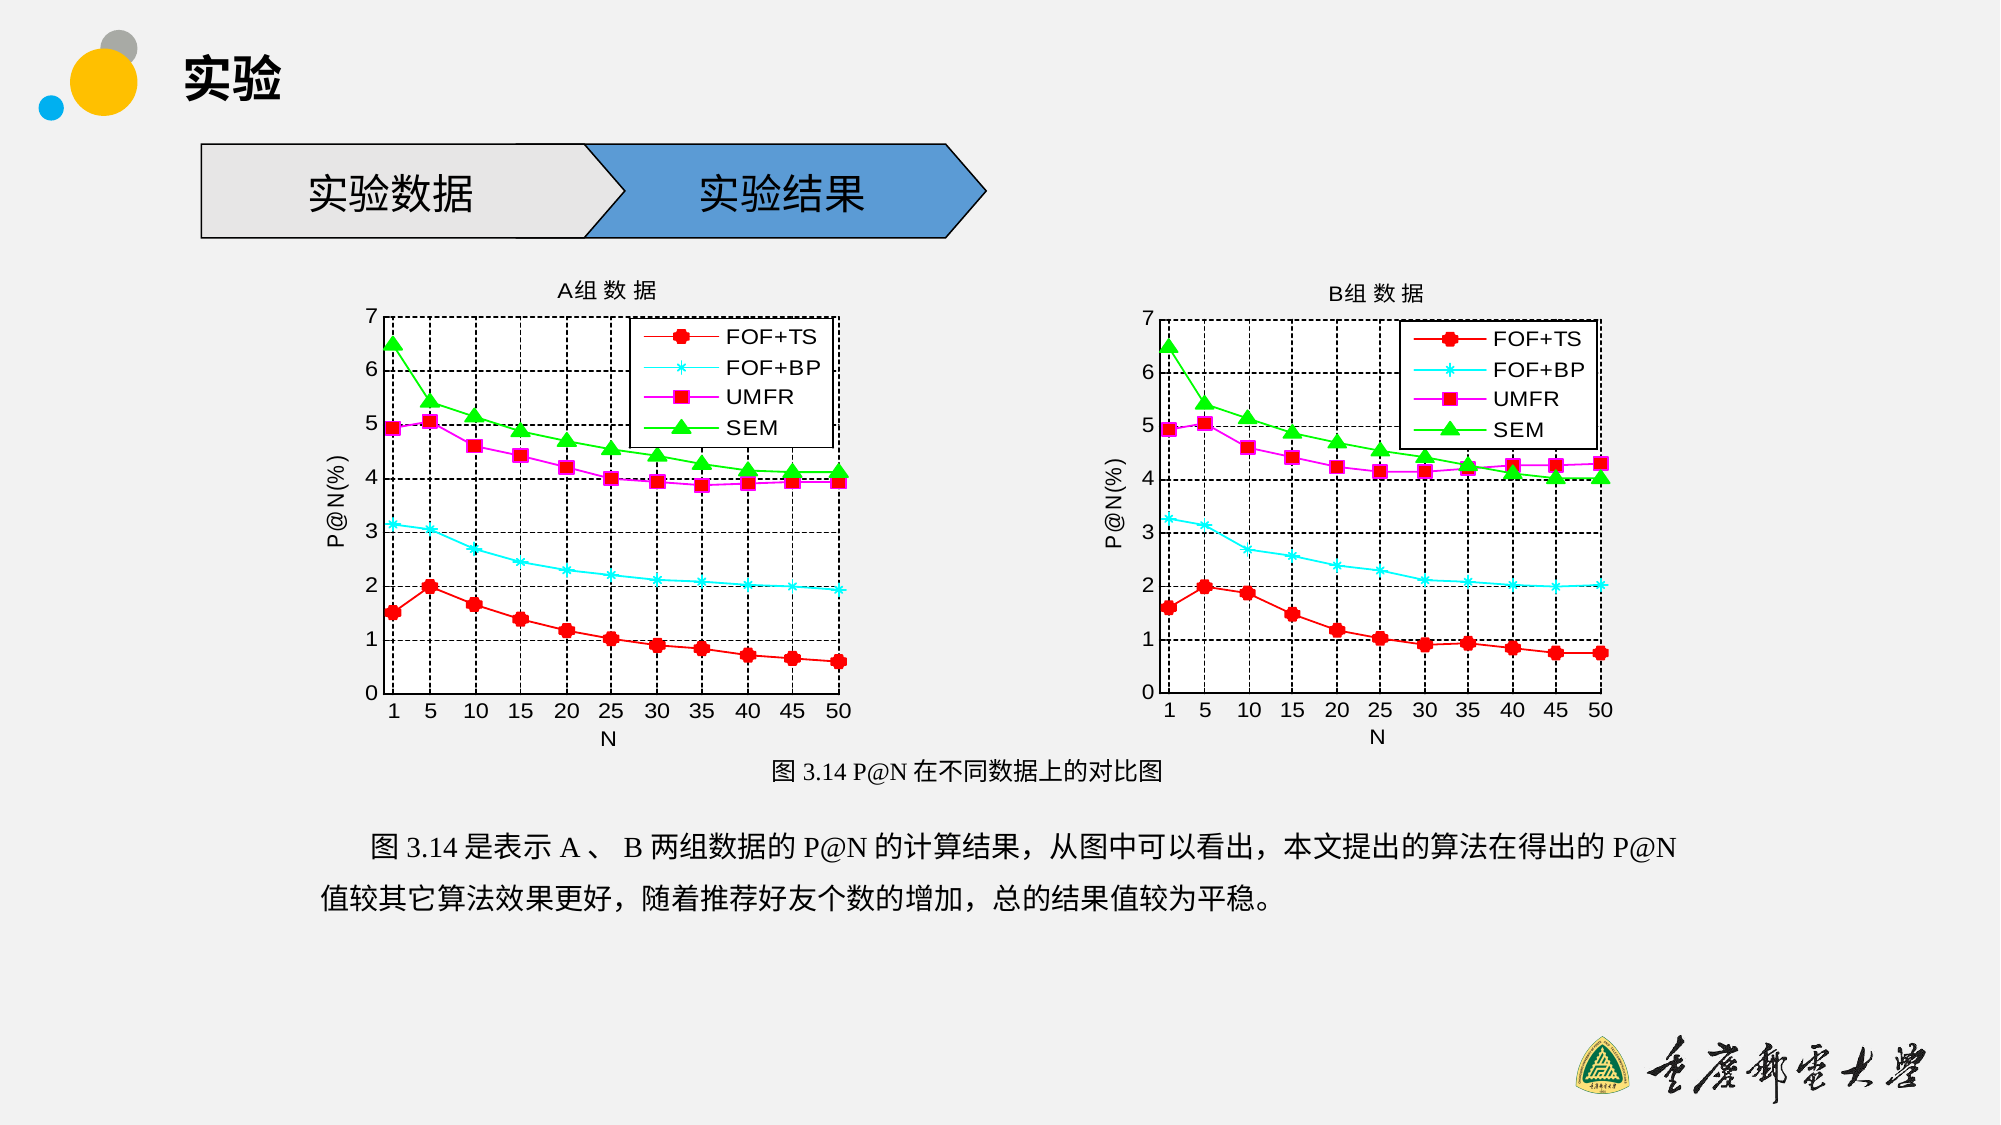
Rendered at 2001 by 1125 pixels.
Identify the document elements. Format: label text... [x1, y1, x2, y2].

text_box 图3.14 P@N在不同数据上的对比图 [757, 732, 1179, 793]
title 实验 [167, 41, 775, 121]
picture [320, 279, 852, 750]
picture [1100, 282, 1616, 747]
text_box 图3.14是表示A、B两组数据的P@N的计算结果，从图中可以看出，本文提出的算法在得出的P@N值较其它算法效果更好，随着推荐好友个数的增加，总的结果值较为平稳。 [305, 803, 1696, 924]
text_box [201, 144, 625, 238]
text_box [625, 144, 987, 238]
picture [1637, 1030, 1938, 1107]
text_box 实验结果 [662, 160, 903, 225]
